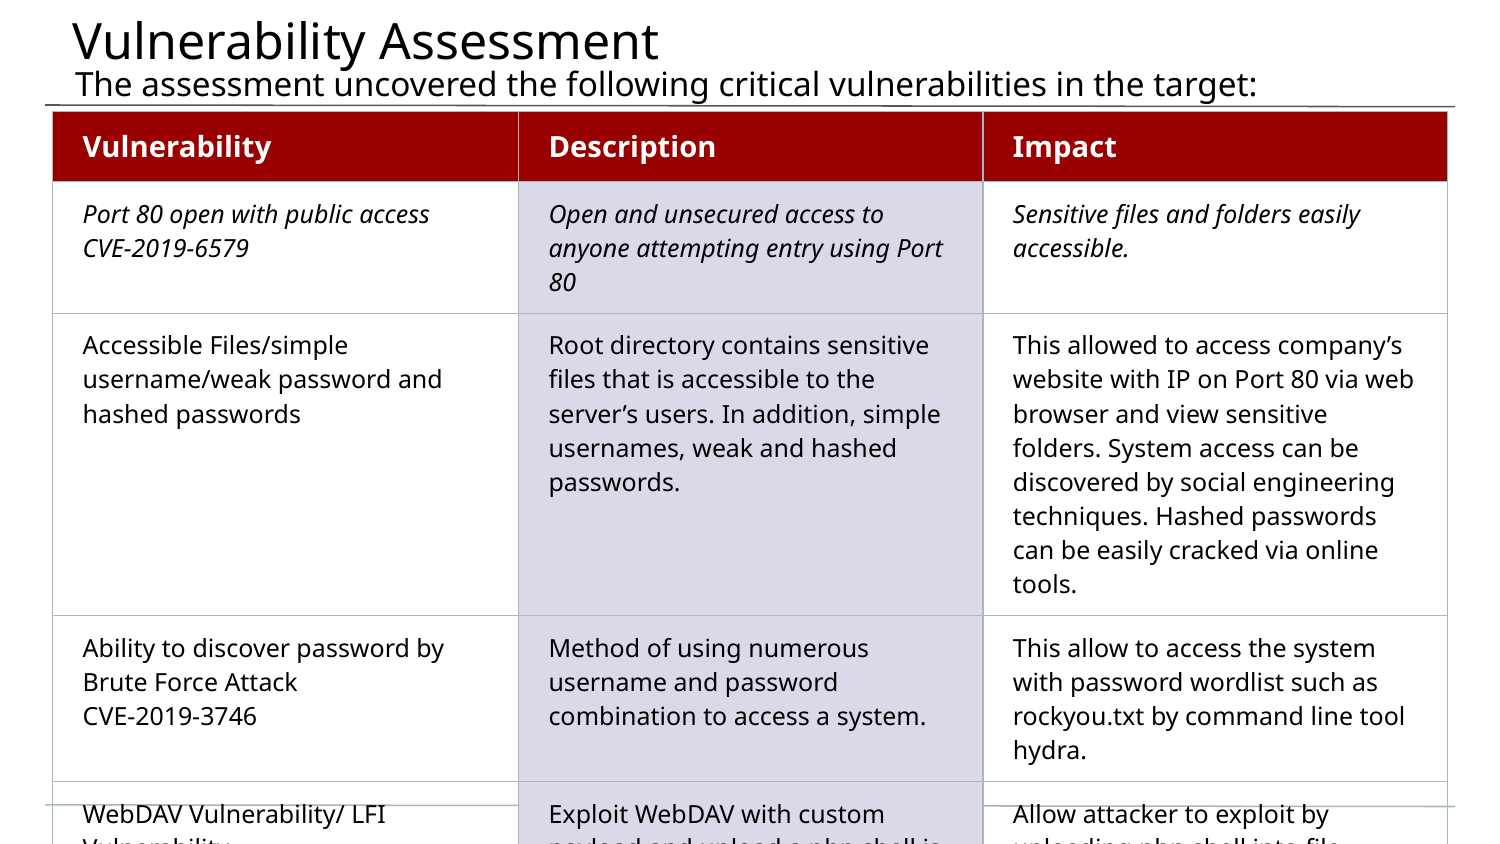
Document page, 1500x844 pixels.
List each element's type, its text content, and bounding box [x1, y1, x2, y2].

table_header Impact [984, 112, 1447, 181]
table_cell This allowed to access company’s website with IP on Port 80 via web browser and view sensitive folders. System access can be discovered by social engineering techniques. Hashed passwords can be easily cracked via online tools. [984, 314, 1447, 615]
table_cell Method of using numerous username and password combination to access a system. [519, 616, 982, 781]
table_cell Exploit WebDAV with custom payload and upload a php shell is possible. [519, 782, 982, 844]
subtitle The assessment uncovered the following critical vulnerabilities in the target: [0, 47, 1500, 171]
table_cell Accessible Files/simple username/weak password and hashed passwords [53, 314, 518, 615]
table_cell Open and unsecured access to anyone attempting entry using Port 80 [519, 182, 982, 313]
table_header Vulnerability [53, 112, 518, 181]
table_header Description [519, 112, 982, 181]
title Vulnerability Assessment [0, 0, 1500, 47]
table_cell Ability to discover password by Brute Force Attack CVE-2019-3746 [53, 616, 518, 781]
table_cell Allow attacker to exploit by uploading php shell into file system. [984, 782, 1447, 844]
table_cell Sensitive files and folders easily accessible. [984, 182, 1447, 313]
table_cell WebDAV Vulnerability/ LFI Vulnerability [53, 782, 518, 844]
table_cell This allow to access the system with password wordlist such as rockyou.txt by command line tool hydra. [984, 616, 1447, 781]
table_cell Port 80 open with public access CVE-2019-6579 [53, 182, 518, 313]
table_cell Root directory contains sensitive files that is accessible to the server’s users. In addition, simple usernames, weak and hashed passwords. [519, 314, 982, 615]
